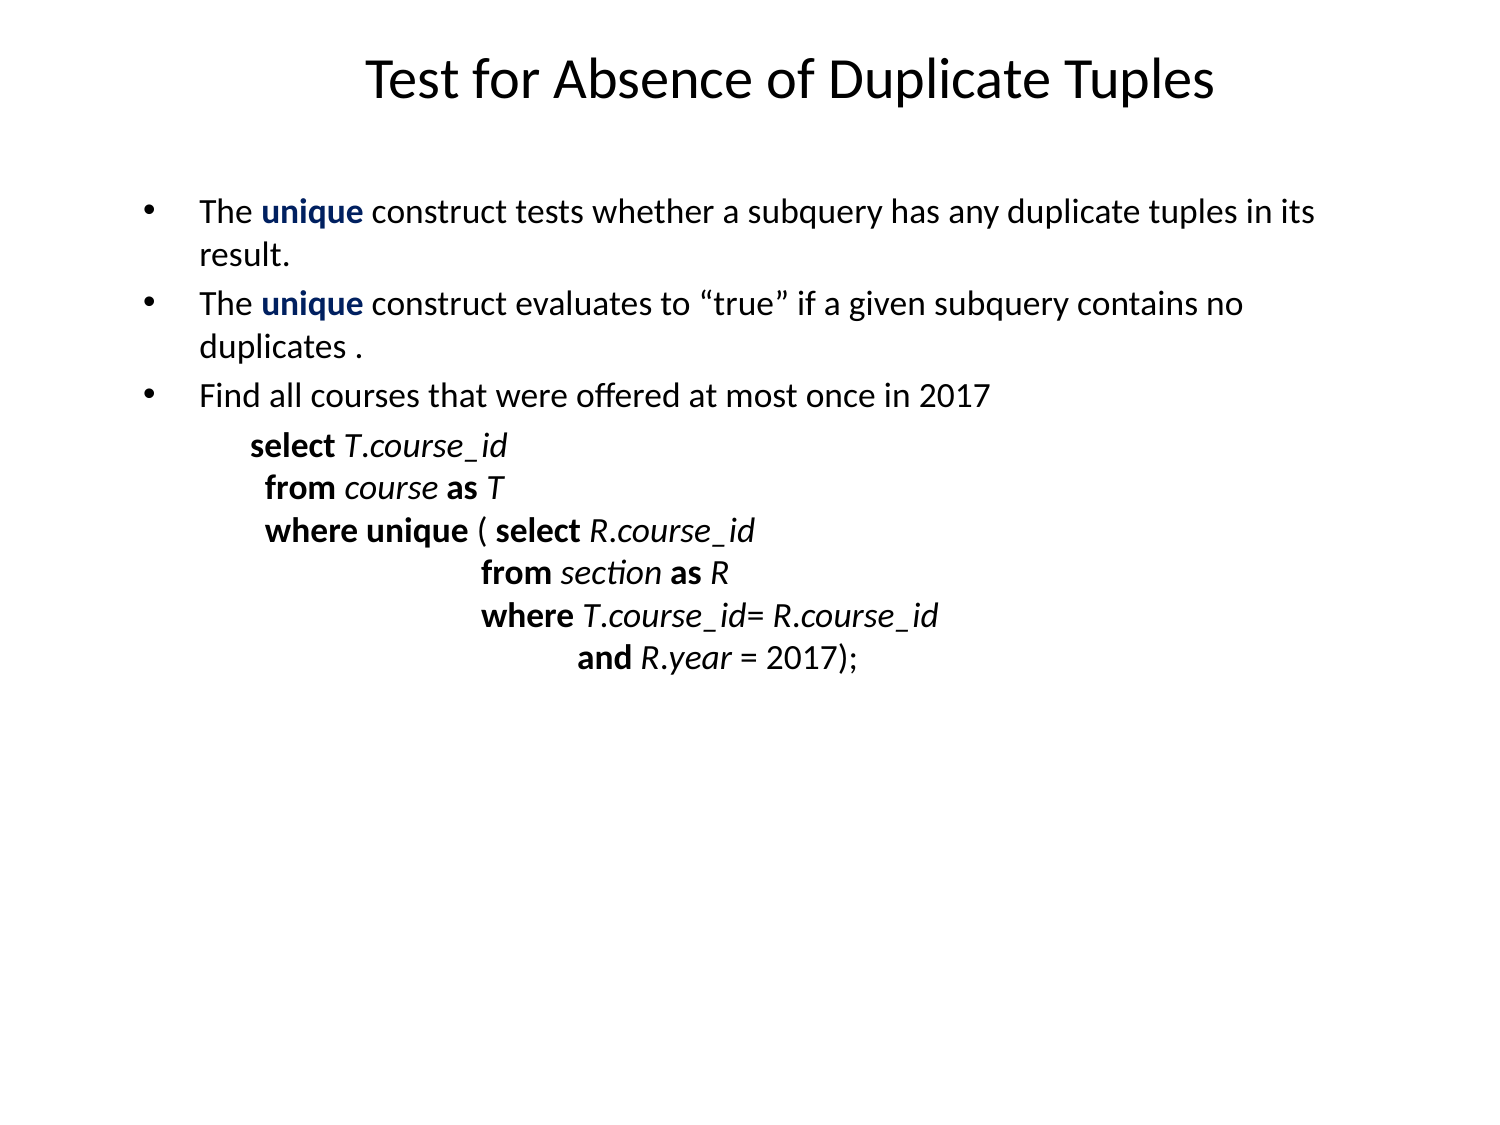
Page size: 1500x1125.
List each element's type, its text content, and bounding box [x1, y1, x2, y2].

title Test for Absence of Duplicate Tuples [128, 24, 1454, 125]
list The unique construct tests whether a subquery has any duplicate tuples in its result. The unique construct evaluates to “true” if a given subquery contains no duplicates . Find all courses that were offered at most once in 2017 select T.course_id from course as T where unique ( select R.course_id from section as R where T.course_id= R.course_id and R.year = 2017); [128, 180, 1359, 897]
